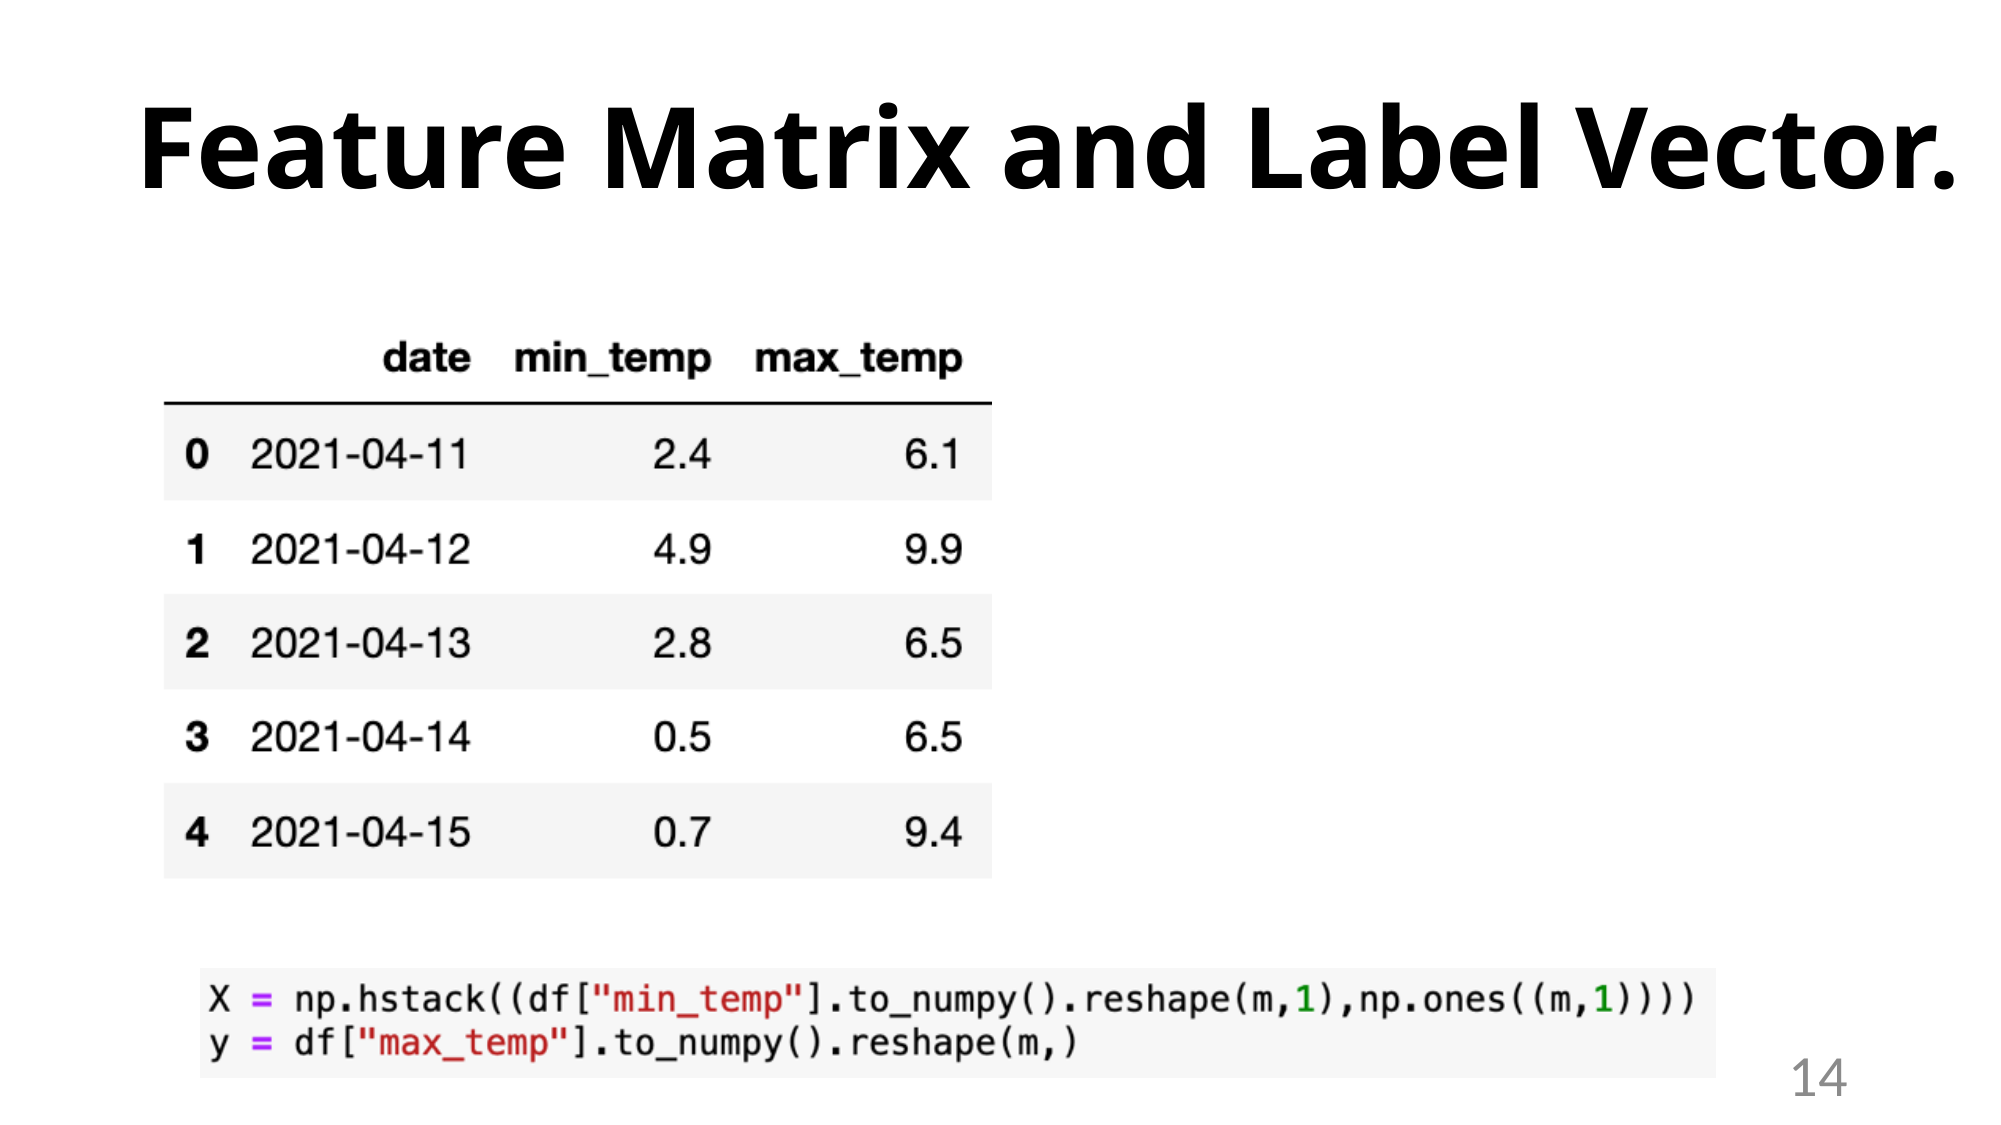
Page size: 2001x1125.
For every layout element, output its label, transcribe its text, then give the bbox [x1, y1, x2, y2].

picture [120, 294, 992, 893]
picture [199, 968, 1716, 1078]
title Feature Matrix and Label Vector. [120, 22, 2000, 283]
slide_number 14 [1412, 1042, 1863, 1103]
